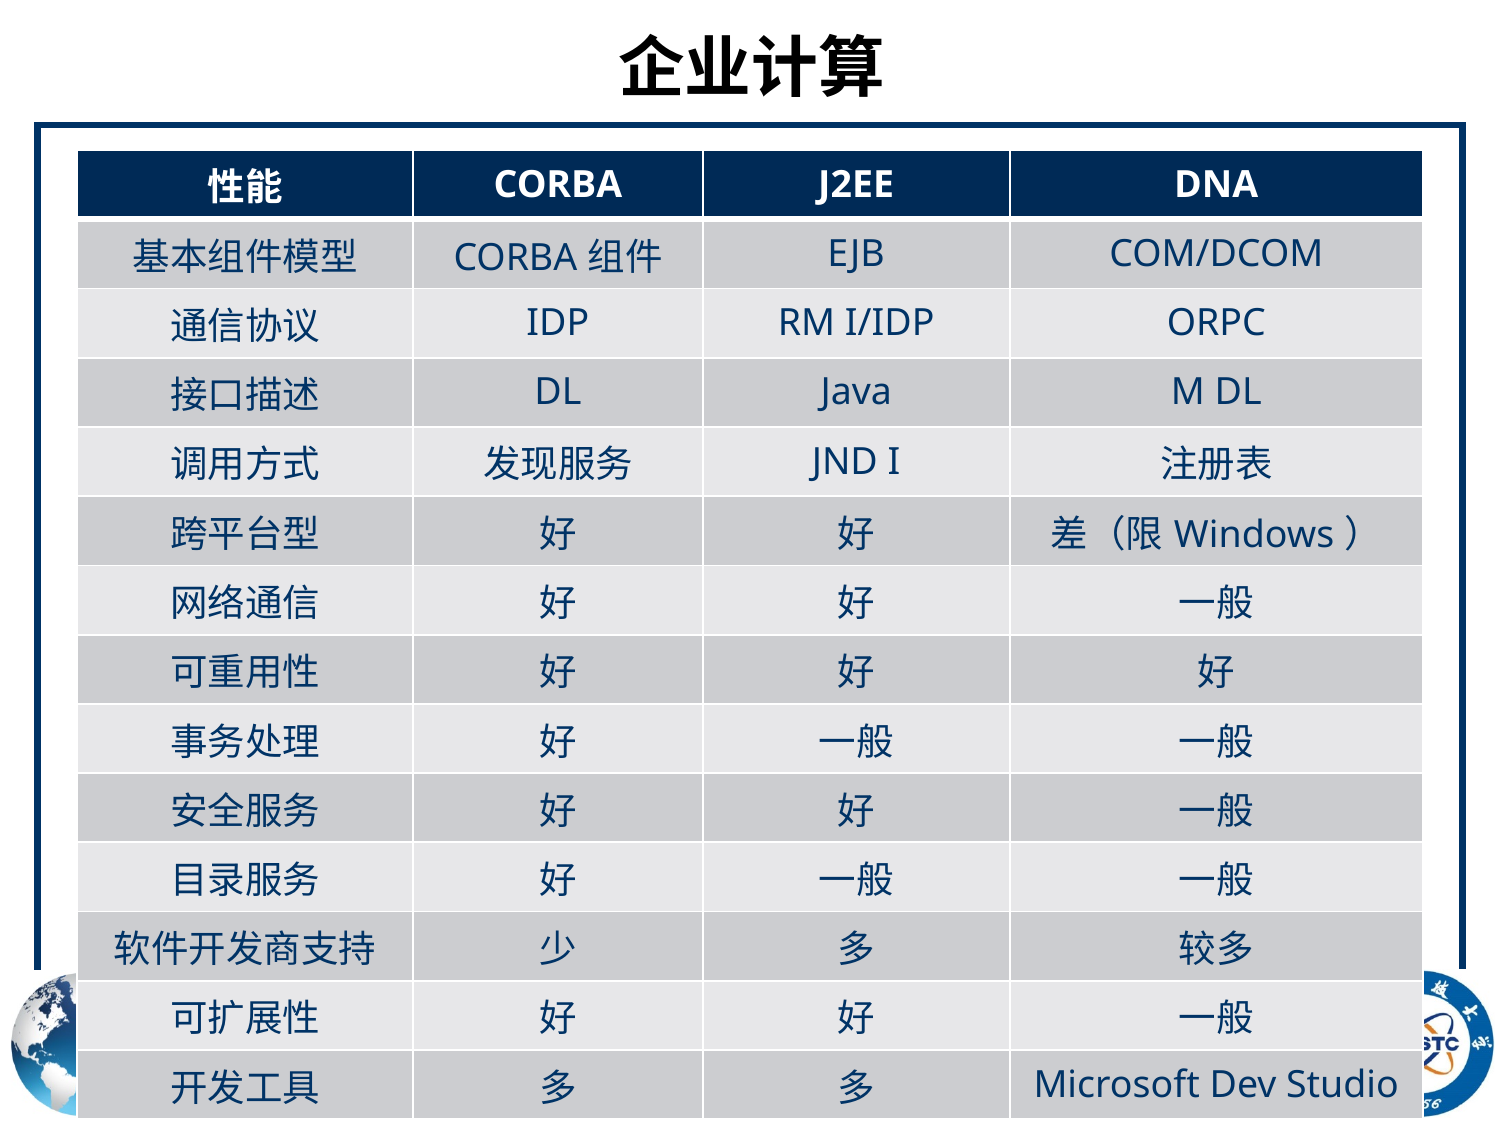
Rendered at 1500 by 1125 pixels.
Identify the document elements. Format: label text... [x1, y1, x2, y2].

table_cell 好 [704, 566, 1009, 634]
table_cell 好 [704, 636, 1009, 703]
table_cell 一般 [1011, 774, 1422, 841]
text_box [88, 137, 1439, 1036]
table_cell 好 [414, 705, 702, 772]
table_cell 事务处理 [78, 705, 412, 772]
table_header CORBA [414, 151, 702, 216]
table_cell COM/DCOM [1011, 222, 1422, 288]
table_cell 软件开发商支持 [78, 912, 412, 980]
picture [1424, 969, 1495, 1118]
table_cell 一般 [1011, 982, 1422, 1049]
table_cell DL [414, 359, 702, 426]
table_cell 通信协议 [78, 289, 412, 357]
table_cell 基本组件模型 [78, 222, 412, 288]
table_cell 目录服务 [78, 843, 412, 911]
table_cell EJB [704, 222, 1009, 288]
table_cell Microsoft Dev Studio [1011, 1051, 1422, 1118]
table_cell 差（限Windows） [1011, 497, 1422, 565]
table_cell 好 [704, 774, 1009, 841]
table_cell 好 [414, 843, 702, 911]
table_cell 好 [414, 566, 702, 634]
title 企业计算 [41, 19, 1463, 112]
table_cell 可重用性 [78, 636, 412, 703]
table_header DNA [1011, 151, 1422, 216]
table_cell 好 [704, 497, 1009, 565]
table_cell 注册表 [1011, 428, 1422, 495]
table_cell 较多 [1011, 912, 1422, 980]
table_cell RM I/IDP [704, 289, 1009, 357]
table_cell 一般 [1011, 843, 1422, 911]
table_cell IDP [414, 289, 702, 357]
table_cell 一般 [1011, 566, 1422, 634]
table_cell 接口描述 [78, 359, 412, 426]
table_cell 好 [414, 497, 702, 565]
table_cell 多 [414, 1051, 702, 1118]
table_cell 好 [414, 774, 702, 841]
picture [0, 970, 76, 1118]
table_cell 可扩展性 [78, 982, 412, 1049]
table_cell 多 [704, 1051, 1009, 1118]
table_header 性能 [78, 151, 412, 216]
table_cell 多 [704, 912, 1009, 980]
table_cell 跨平台型 [78, 497, 412, 565]
table_cell 一般 [704, 843, 1009, 911]
table_cell 调用方式 [78, 428, 412, 495]
table_cell M DL [1011, 359, 1422, 426]
table_cell 一般 [704, 705, 1009, 772]
table_cell 开发工具 [78, 1051, 412, 1118]
table_cell CORBA组件 [414, 222, 702, 288]
table_cell 好 [414, 982, 702, 1049]
table_cell 安全服务 [78, 774, 412, 841]
table_cell 少 [414, 912, 702, 980]
table_cell JND I [704, 428, 1009, 495]
table_cell 发现服务 [414, 428, 702, 495]
table_cell 好 [704, 982, 1009, 1049]
table_header J2EE [704, 151, 1009, 216]
table_cell 好 [414, 636, 702, 703]
table_cell 好 [1011, 636, 1422, 703]
table_cell 网络通信 [78, 566, 412, 634]
table_cell Java [704, 359, 1009, 426]
table_cell 一般 [1011, 705, 1422, 772]
table_cell ORPC [1011, 289, 1422, 357]
